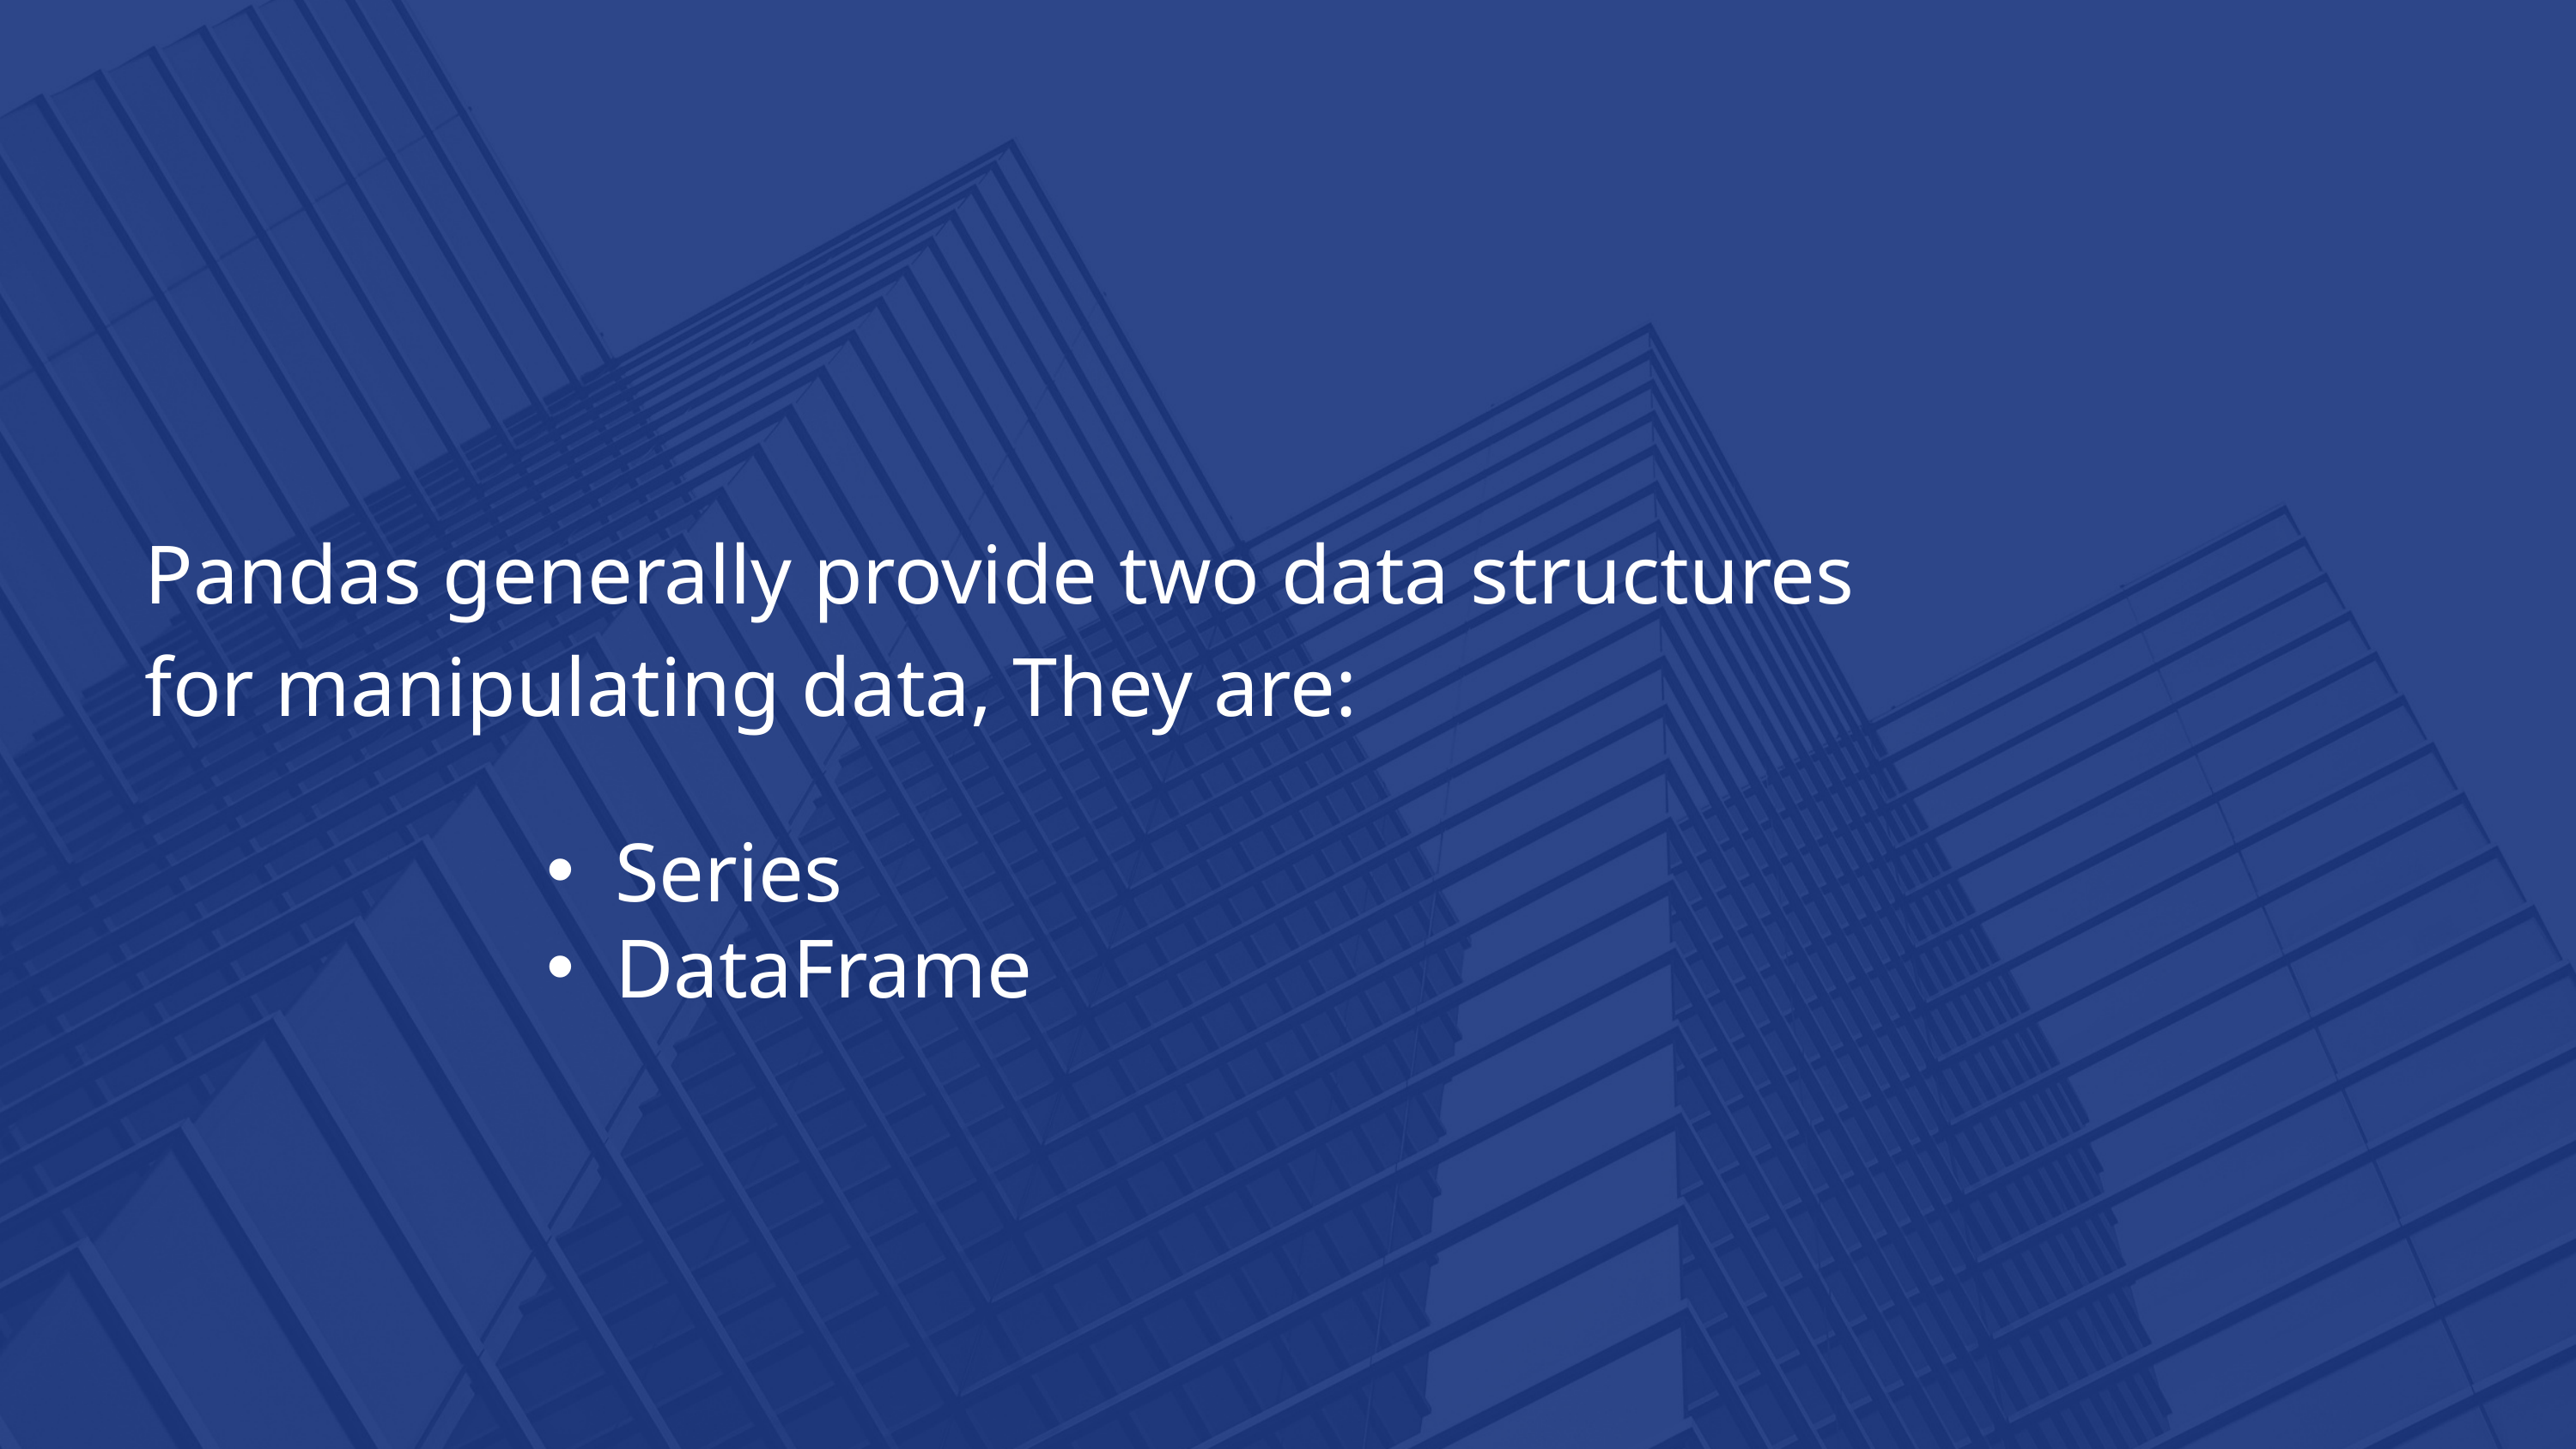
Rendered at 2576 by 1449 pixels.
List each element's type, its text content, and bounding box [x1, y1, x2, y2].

text_box Pandas generally provide two data structures for manipulating data, They are: [144, 506, 1859, 732]
text_box Series DataFrame [477, 821, 2099, 1015]
text_box [0, 0, 2576, 1449]
